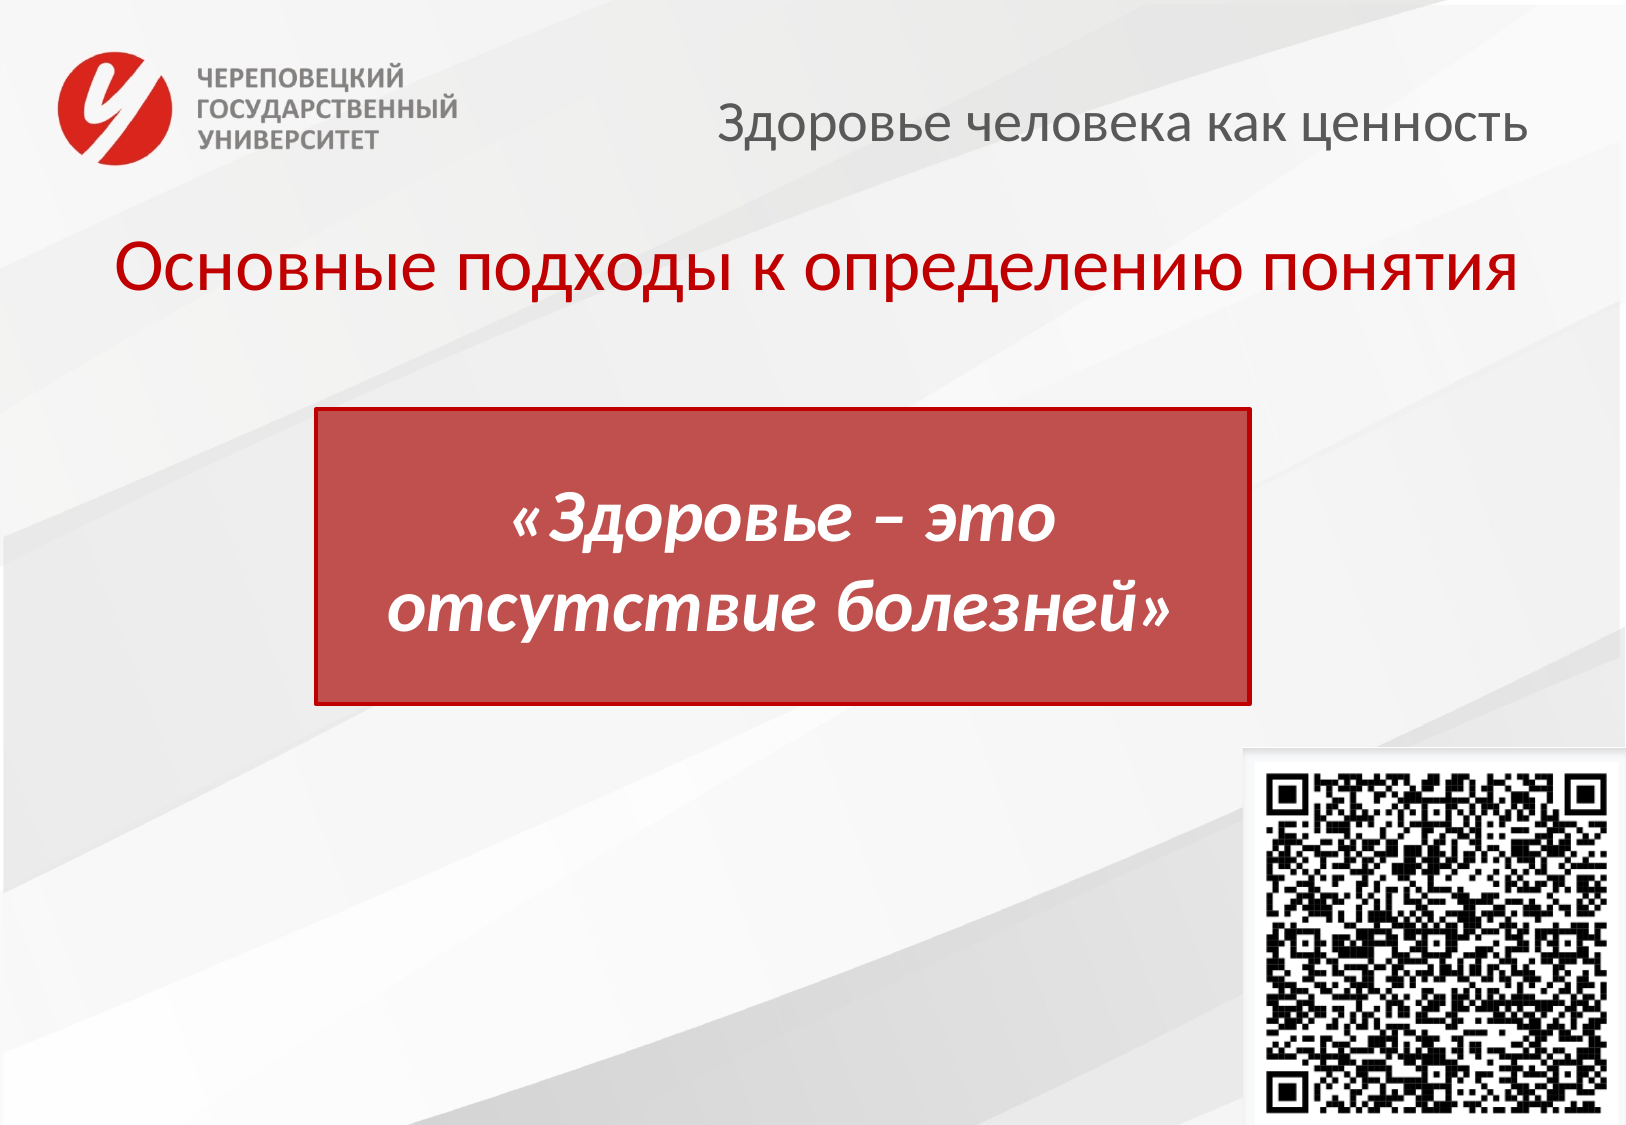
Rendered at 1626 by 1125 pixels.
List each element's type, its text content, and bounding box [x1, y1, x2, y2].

list Основные подходы к определению понятия [71, 207, 1565, 1062]
title Здоровье человека как ценность [80, 71, 1544, 165]
text_box «Здоровье – это отсутствие болезней» [314, 407, 1252, 706]
picture [0, 0, 1625, 1125]
